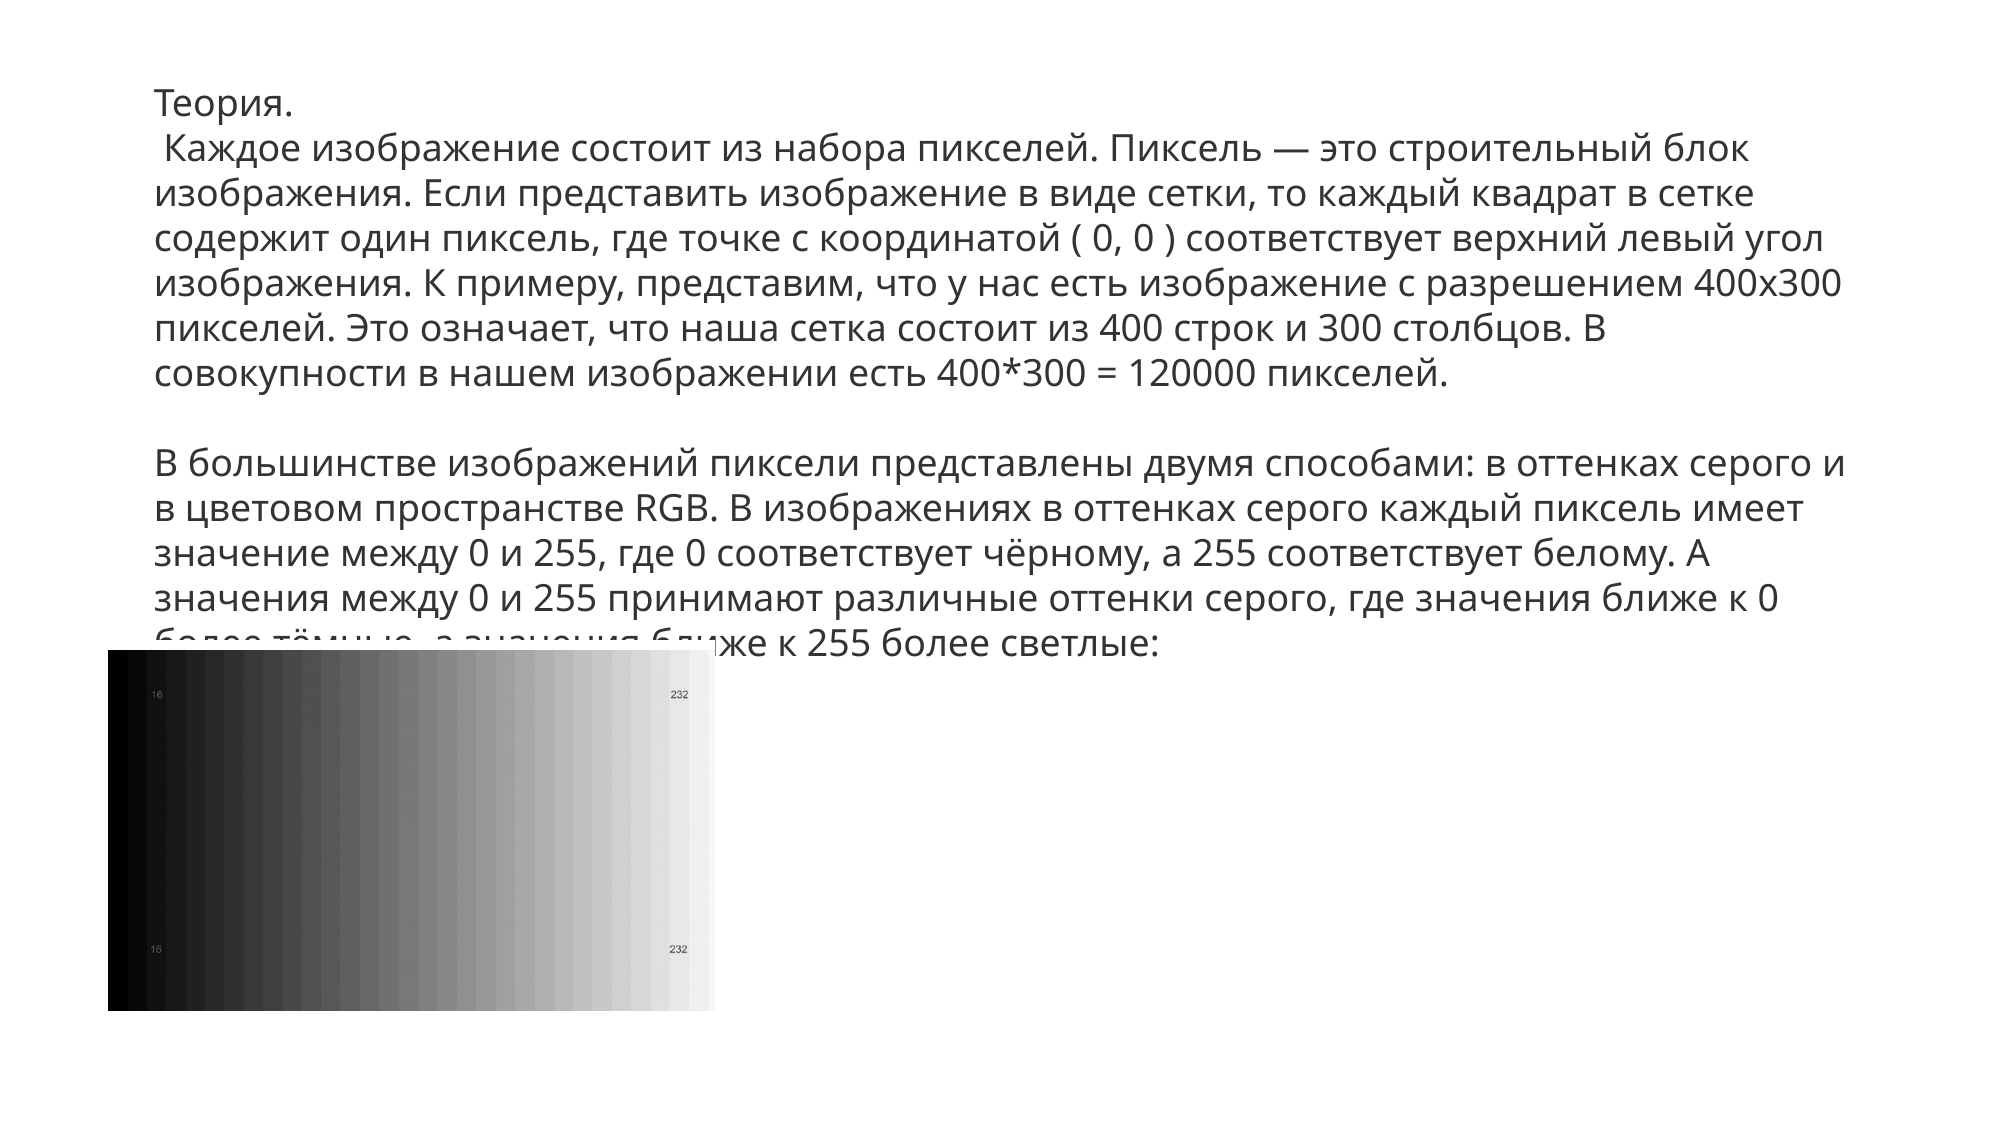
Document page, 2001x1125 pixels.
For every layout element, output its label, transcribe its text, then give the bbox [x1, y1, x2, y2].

text_box Теория. Каждое изображение состоит из набора пикселей. Пиксель — это строительный блок изображения. Если представить изображение в виде сетки, то каждый квадрат в сетке содержит один пиксель, где точке с координатой ( 0, 0 ) соответствует верхний левый угол изображения. К примеру, представим, что у нас есть изображение с разрешением 400x300 пикселей. Это означает, что наша сетка состоит из 400 строк и 300 столбцов. В совокупности в нашем изображении есть 400*300 = 120000 пикселей. В большинстве изображений пиксели представлены двумя способами: в оттенках серого и в цветовом пространстве RGB. В изображениях в оттенках серого каждый пиксель имеет значение между 0 и 255, где 0 соответствует чёрному, а 255 соответствует белому. А значения между 0 и 255 принимают различные оттенки серого, где значения ближе к 0 более тёмные, а значения ближе к 255 более светлые: [138, 71, 1886, 672]
picture [105, 640, 715, 1018]
